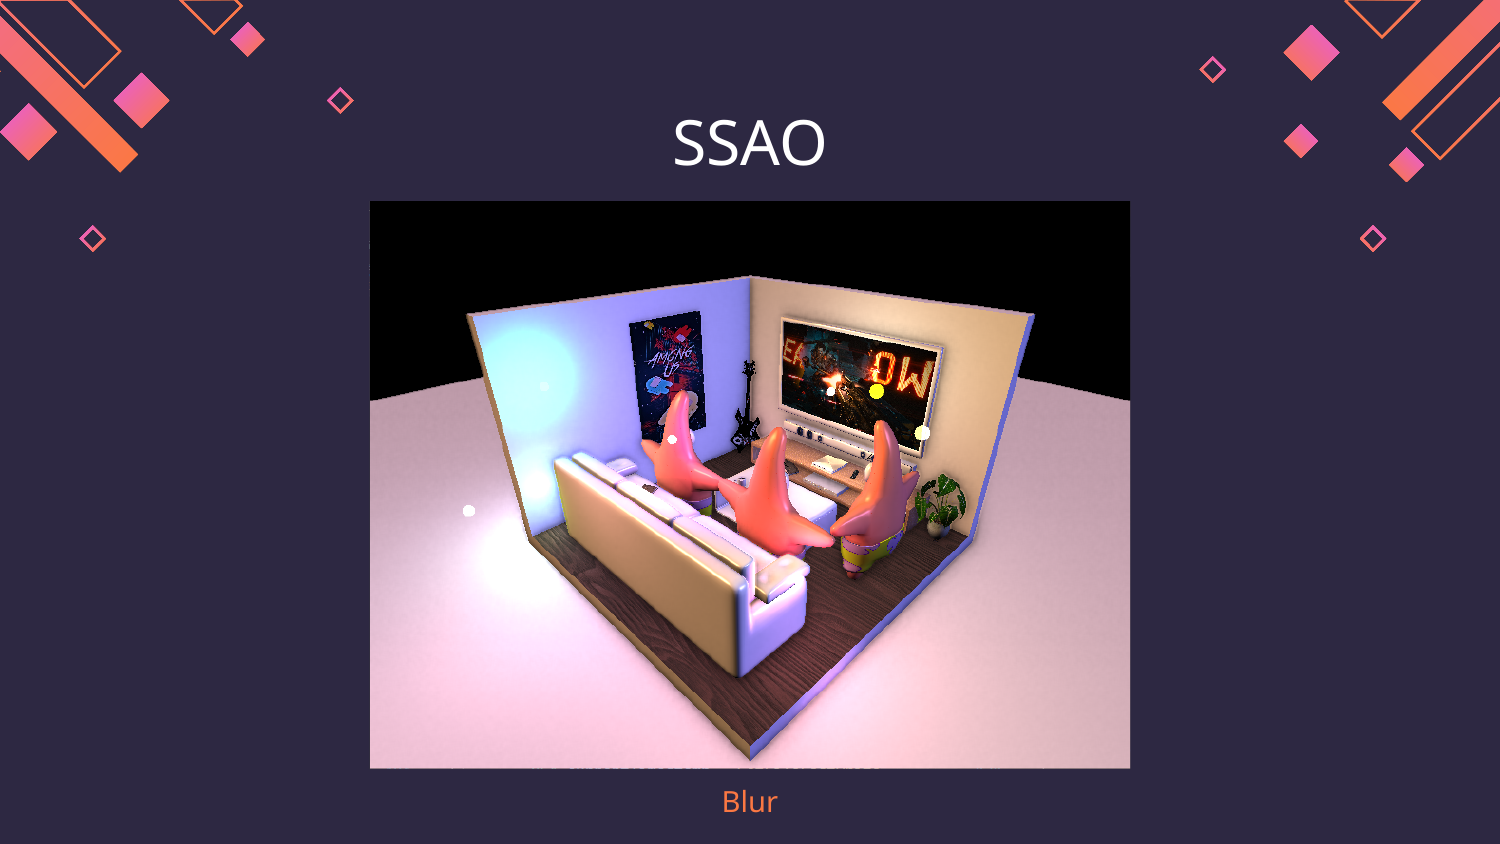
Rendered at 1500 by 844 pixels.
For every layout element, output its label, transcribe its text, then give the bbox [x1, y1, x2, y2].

picture [369, 200, 1131, 769]
text_box Blur [503, 776, 996, 834]
title SSAO [98, 87, 1402, 195]
